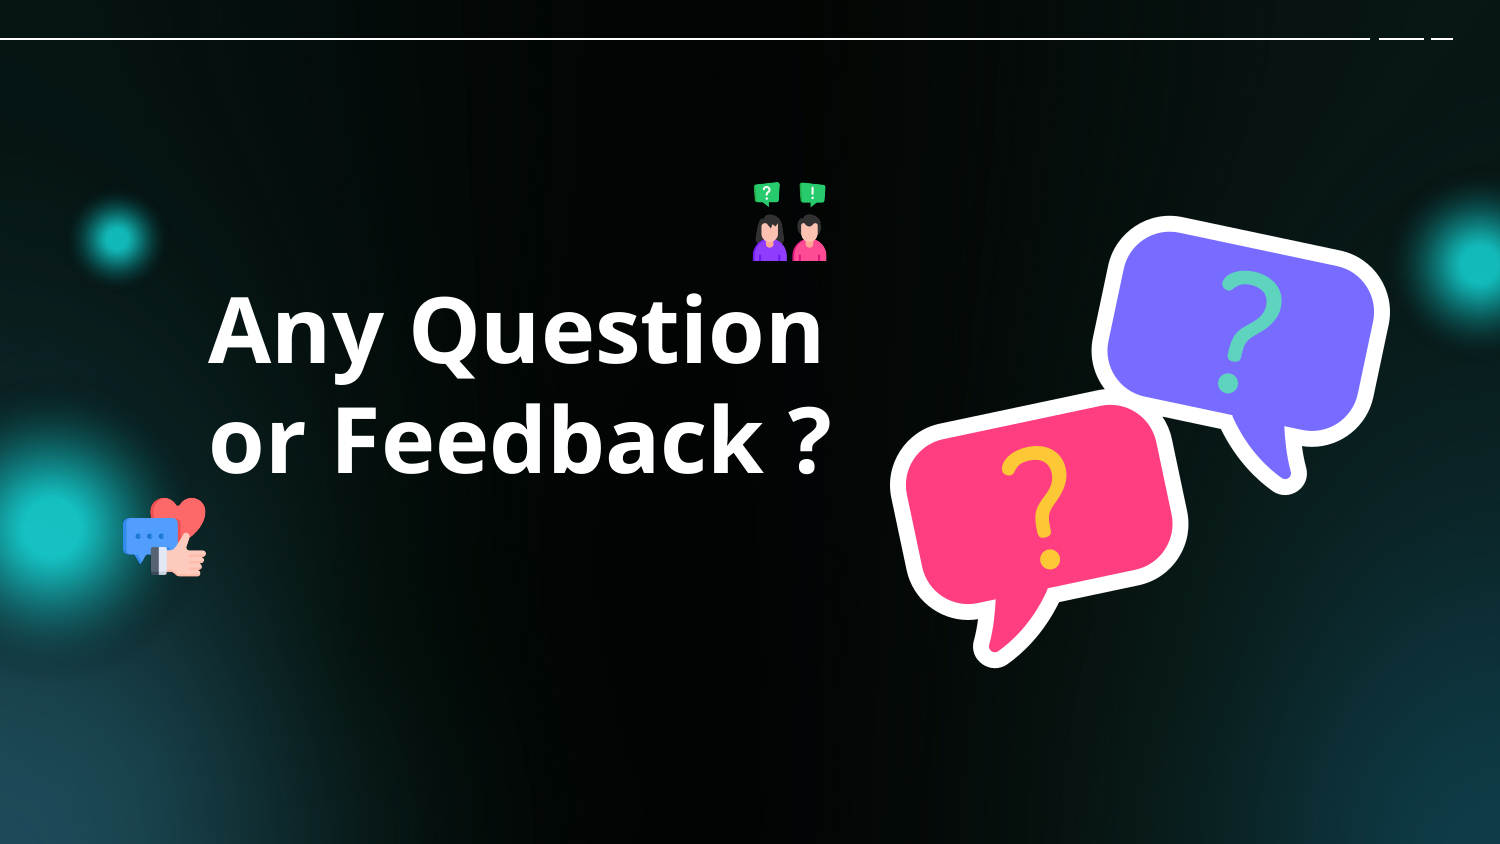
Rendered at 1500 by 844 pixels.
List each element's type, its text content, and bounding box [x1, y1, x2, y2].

picture [0, 0, 1500, 844]
title Any Question or Feedback ? [193, 260, 879, 618]
text_box [193, 372, 826, 482]
